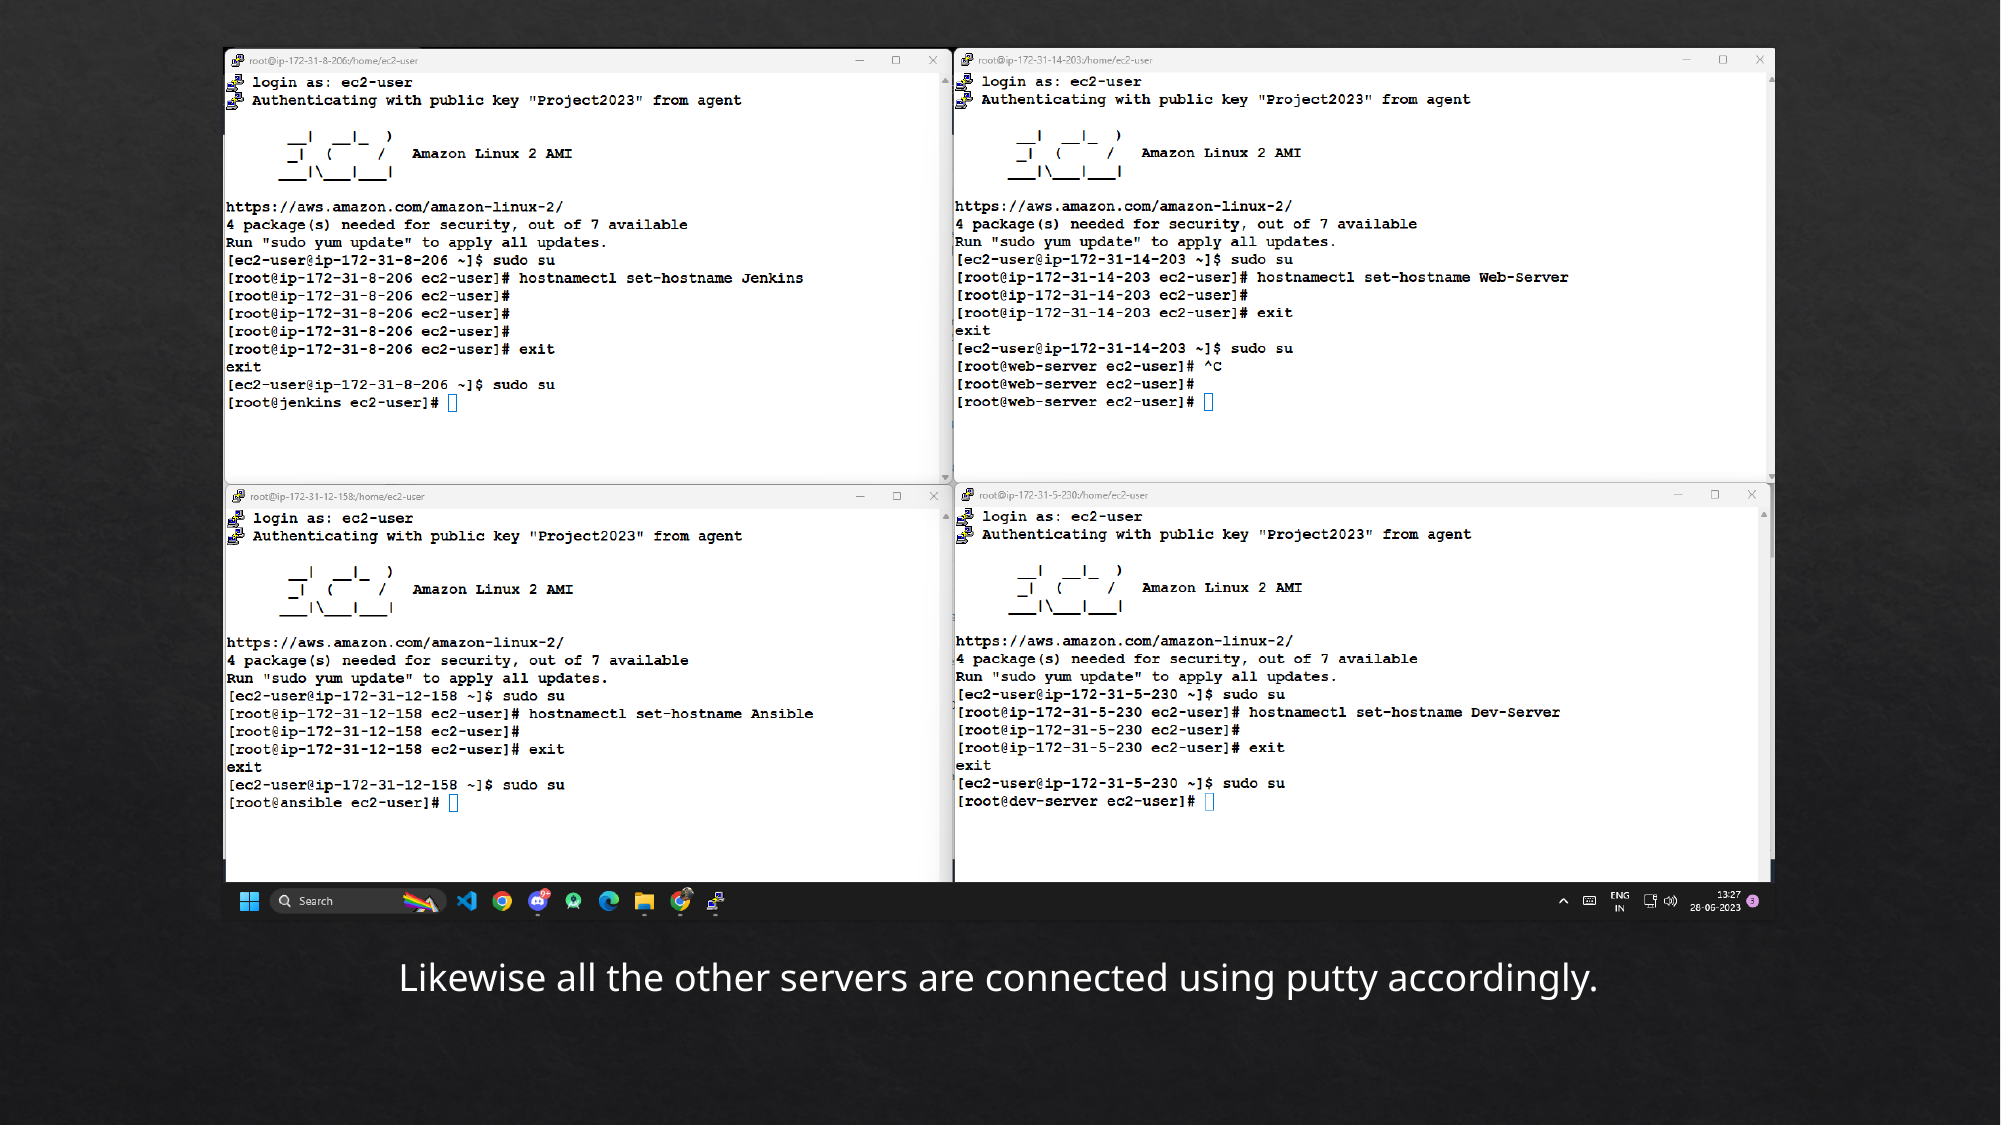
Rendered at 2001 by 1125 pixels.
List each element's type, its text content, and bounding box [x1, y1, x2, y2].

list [223, 47, 1775, 921]
text_box Likewise all the other servers are connected using putty accordingly. [383, 946, 1615, 1007]
